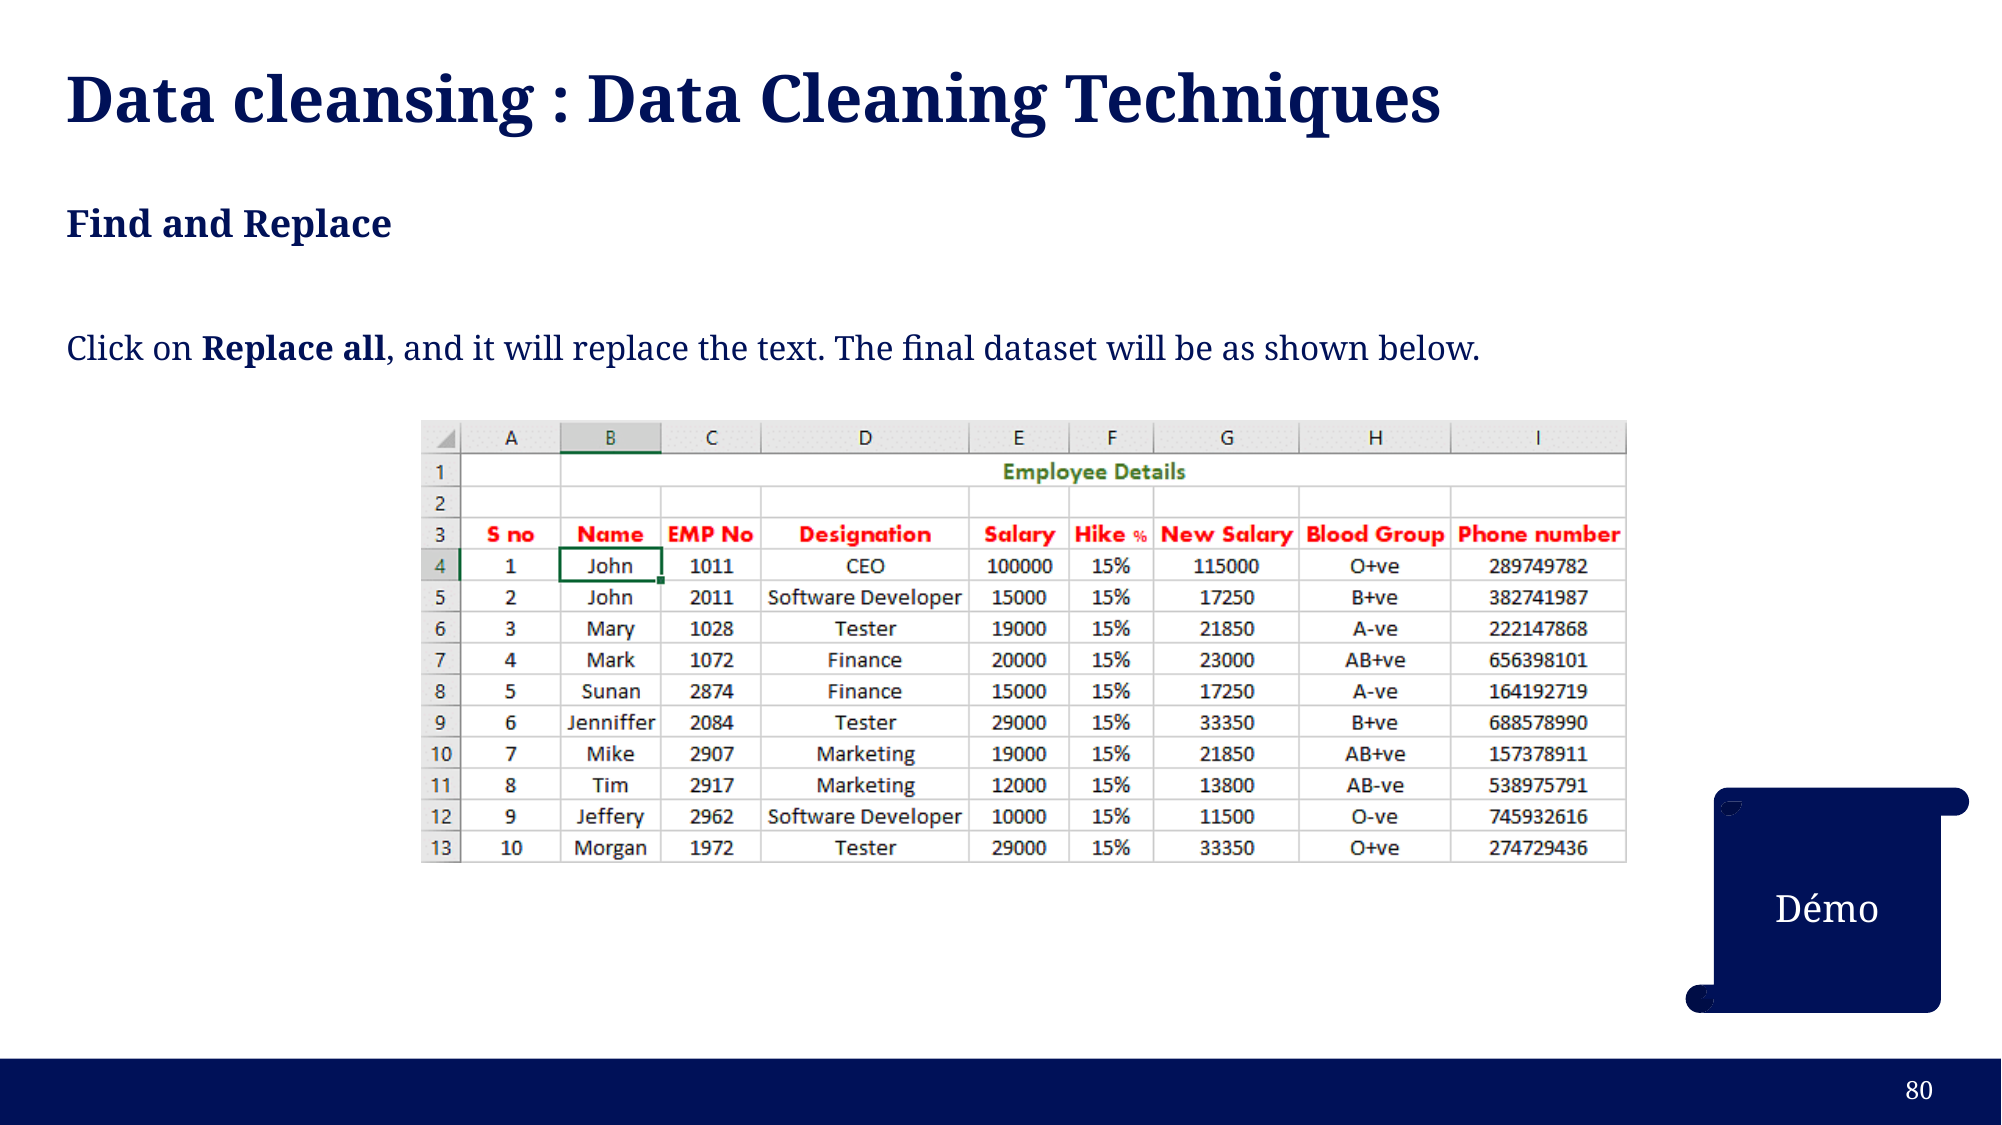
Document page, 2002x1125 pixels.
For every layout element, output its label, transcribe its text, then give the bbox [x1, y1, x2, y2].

title Data cleansing : Data Cleaning Techniques [66, 66, 1935, 138]
list Find and Replace Click on Replace all, and it will replace the text. The final dataset will be as shown below. [66, 205, 1935, 1016]
slide_number 80 [1498, 1061, 1949, 1122]
text_box Démo [1683, 785, 1972, 1016]
picture [421, 420, 1627, 864]
